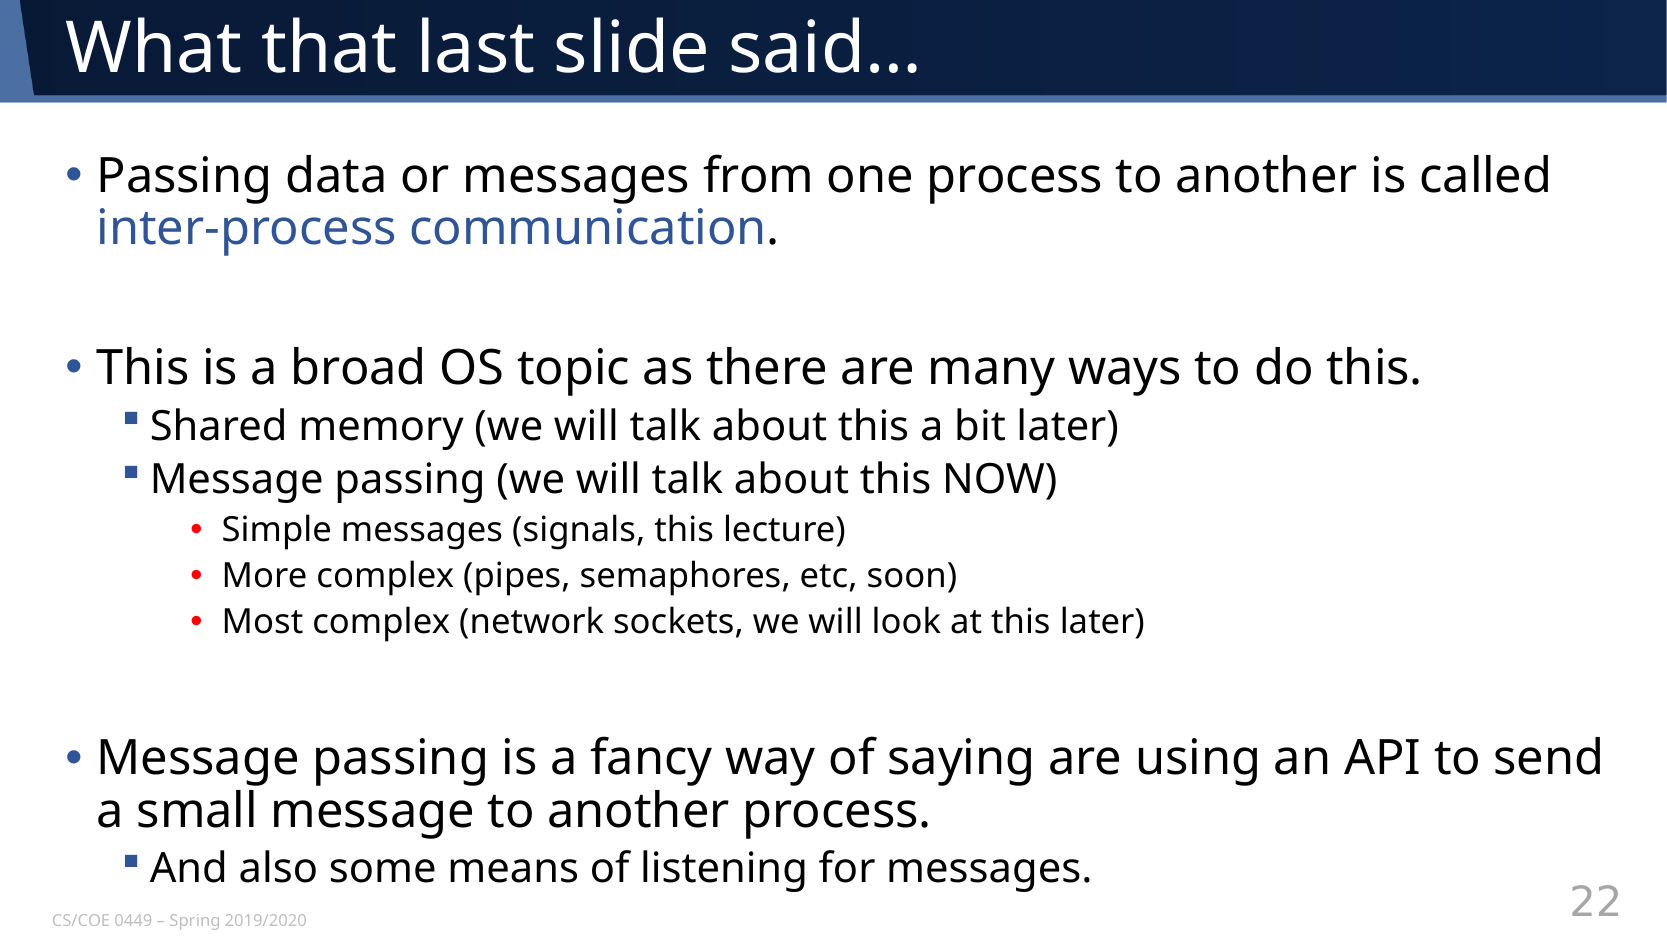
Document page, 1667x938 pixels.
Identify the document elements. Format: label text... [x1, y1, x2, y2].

title What that last slide said… [50, 3, 1667, 97]
footer CS/COE 0449 – Spring 2019/2020 [0, 906, 360, 937]
list Passing data or messages from one process to another is called inter-process communication. This is a broad OS topic as there are many ways to do this. Shared memory (we will talk about this a bit later) Message passing (we will talk about this NOW) Simple messages (signals, this lecture) More complex (pipes, semaphores, etc, soon) Most complex (network sockets, we will look at this later) Message passing is a fancy way of saying are using an API to send a small message to another process. And also some means of listening for messages. [50, 142, 1623, 919]
picture [0, 0, 1667, 938]
